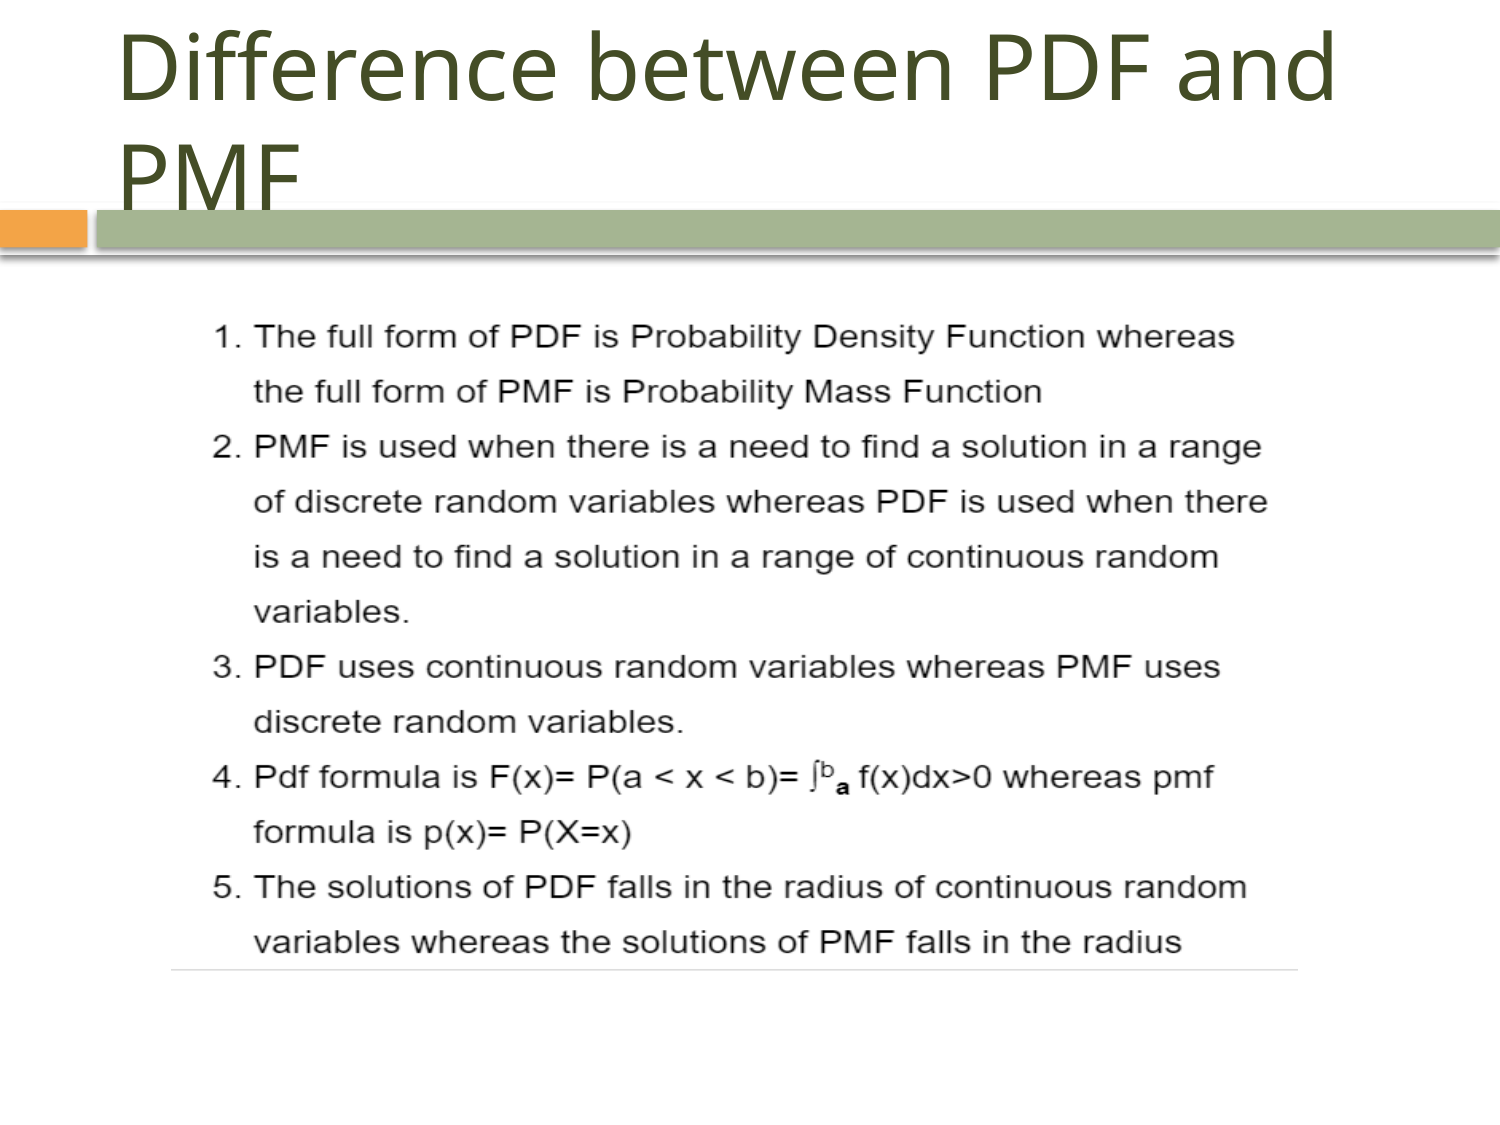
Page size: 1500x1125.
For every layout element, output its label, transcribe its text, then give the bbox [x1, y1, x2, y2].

title Difference between PDF and PMF [100, 37, 1438, 200]
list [170, 298, 1299, 973]
